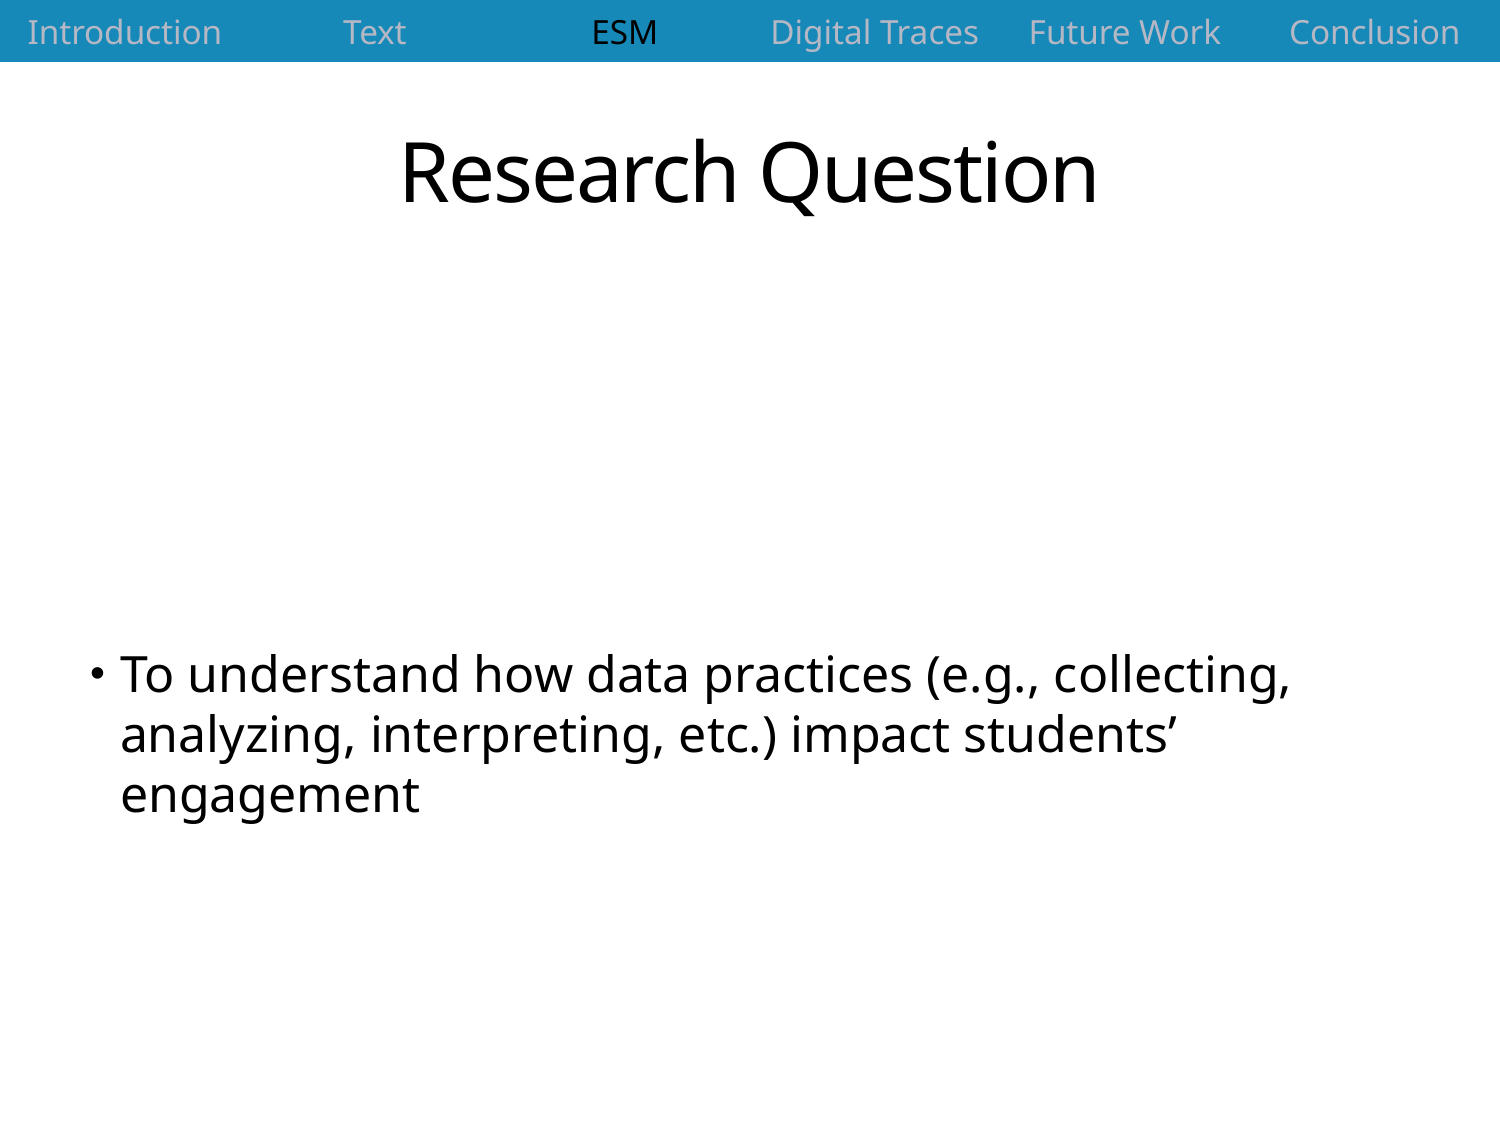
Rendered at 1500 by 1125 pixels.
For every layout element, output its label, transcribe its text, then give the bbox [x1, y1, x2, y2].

title Research Question [75, 87, 1425, 250]
table_header Future Work [1000, 0, 1250, 62]
list To understand how data practices (e.g., collecting, analyzing, interpreting, etc.) impact students’ engagement [75, 262, 1425, 1063]
table_header Conclusion [1250, 0, 1500, 62]
table_header Digital Traces [750, 0, 1000, 62]
table_header Text [250, 0, 500, 62]
table_header Introduction [0, 0, 250, 62]
table_header ESM [500, 0, 750, 62]
